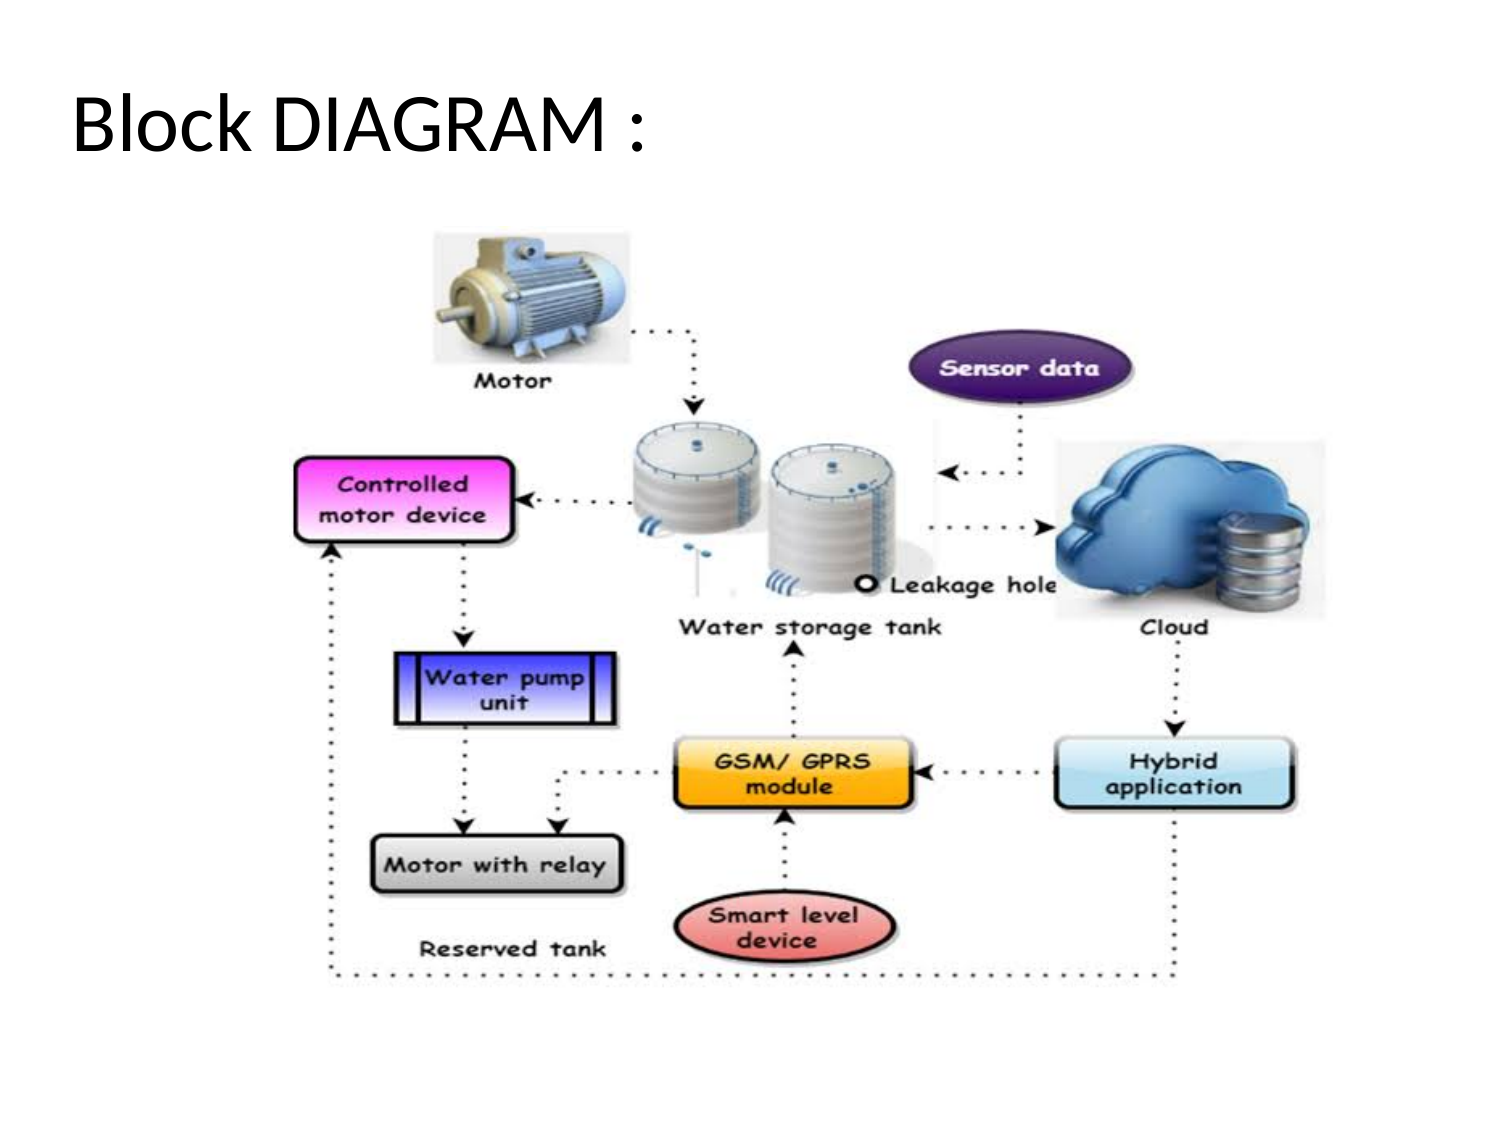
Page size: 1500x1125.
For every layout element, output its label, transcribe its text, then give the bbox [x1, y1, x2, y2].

picture [289, 226, 1334, 989]
text_box Block DIAGRAM : [57, 60, 714, 176]
